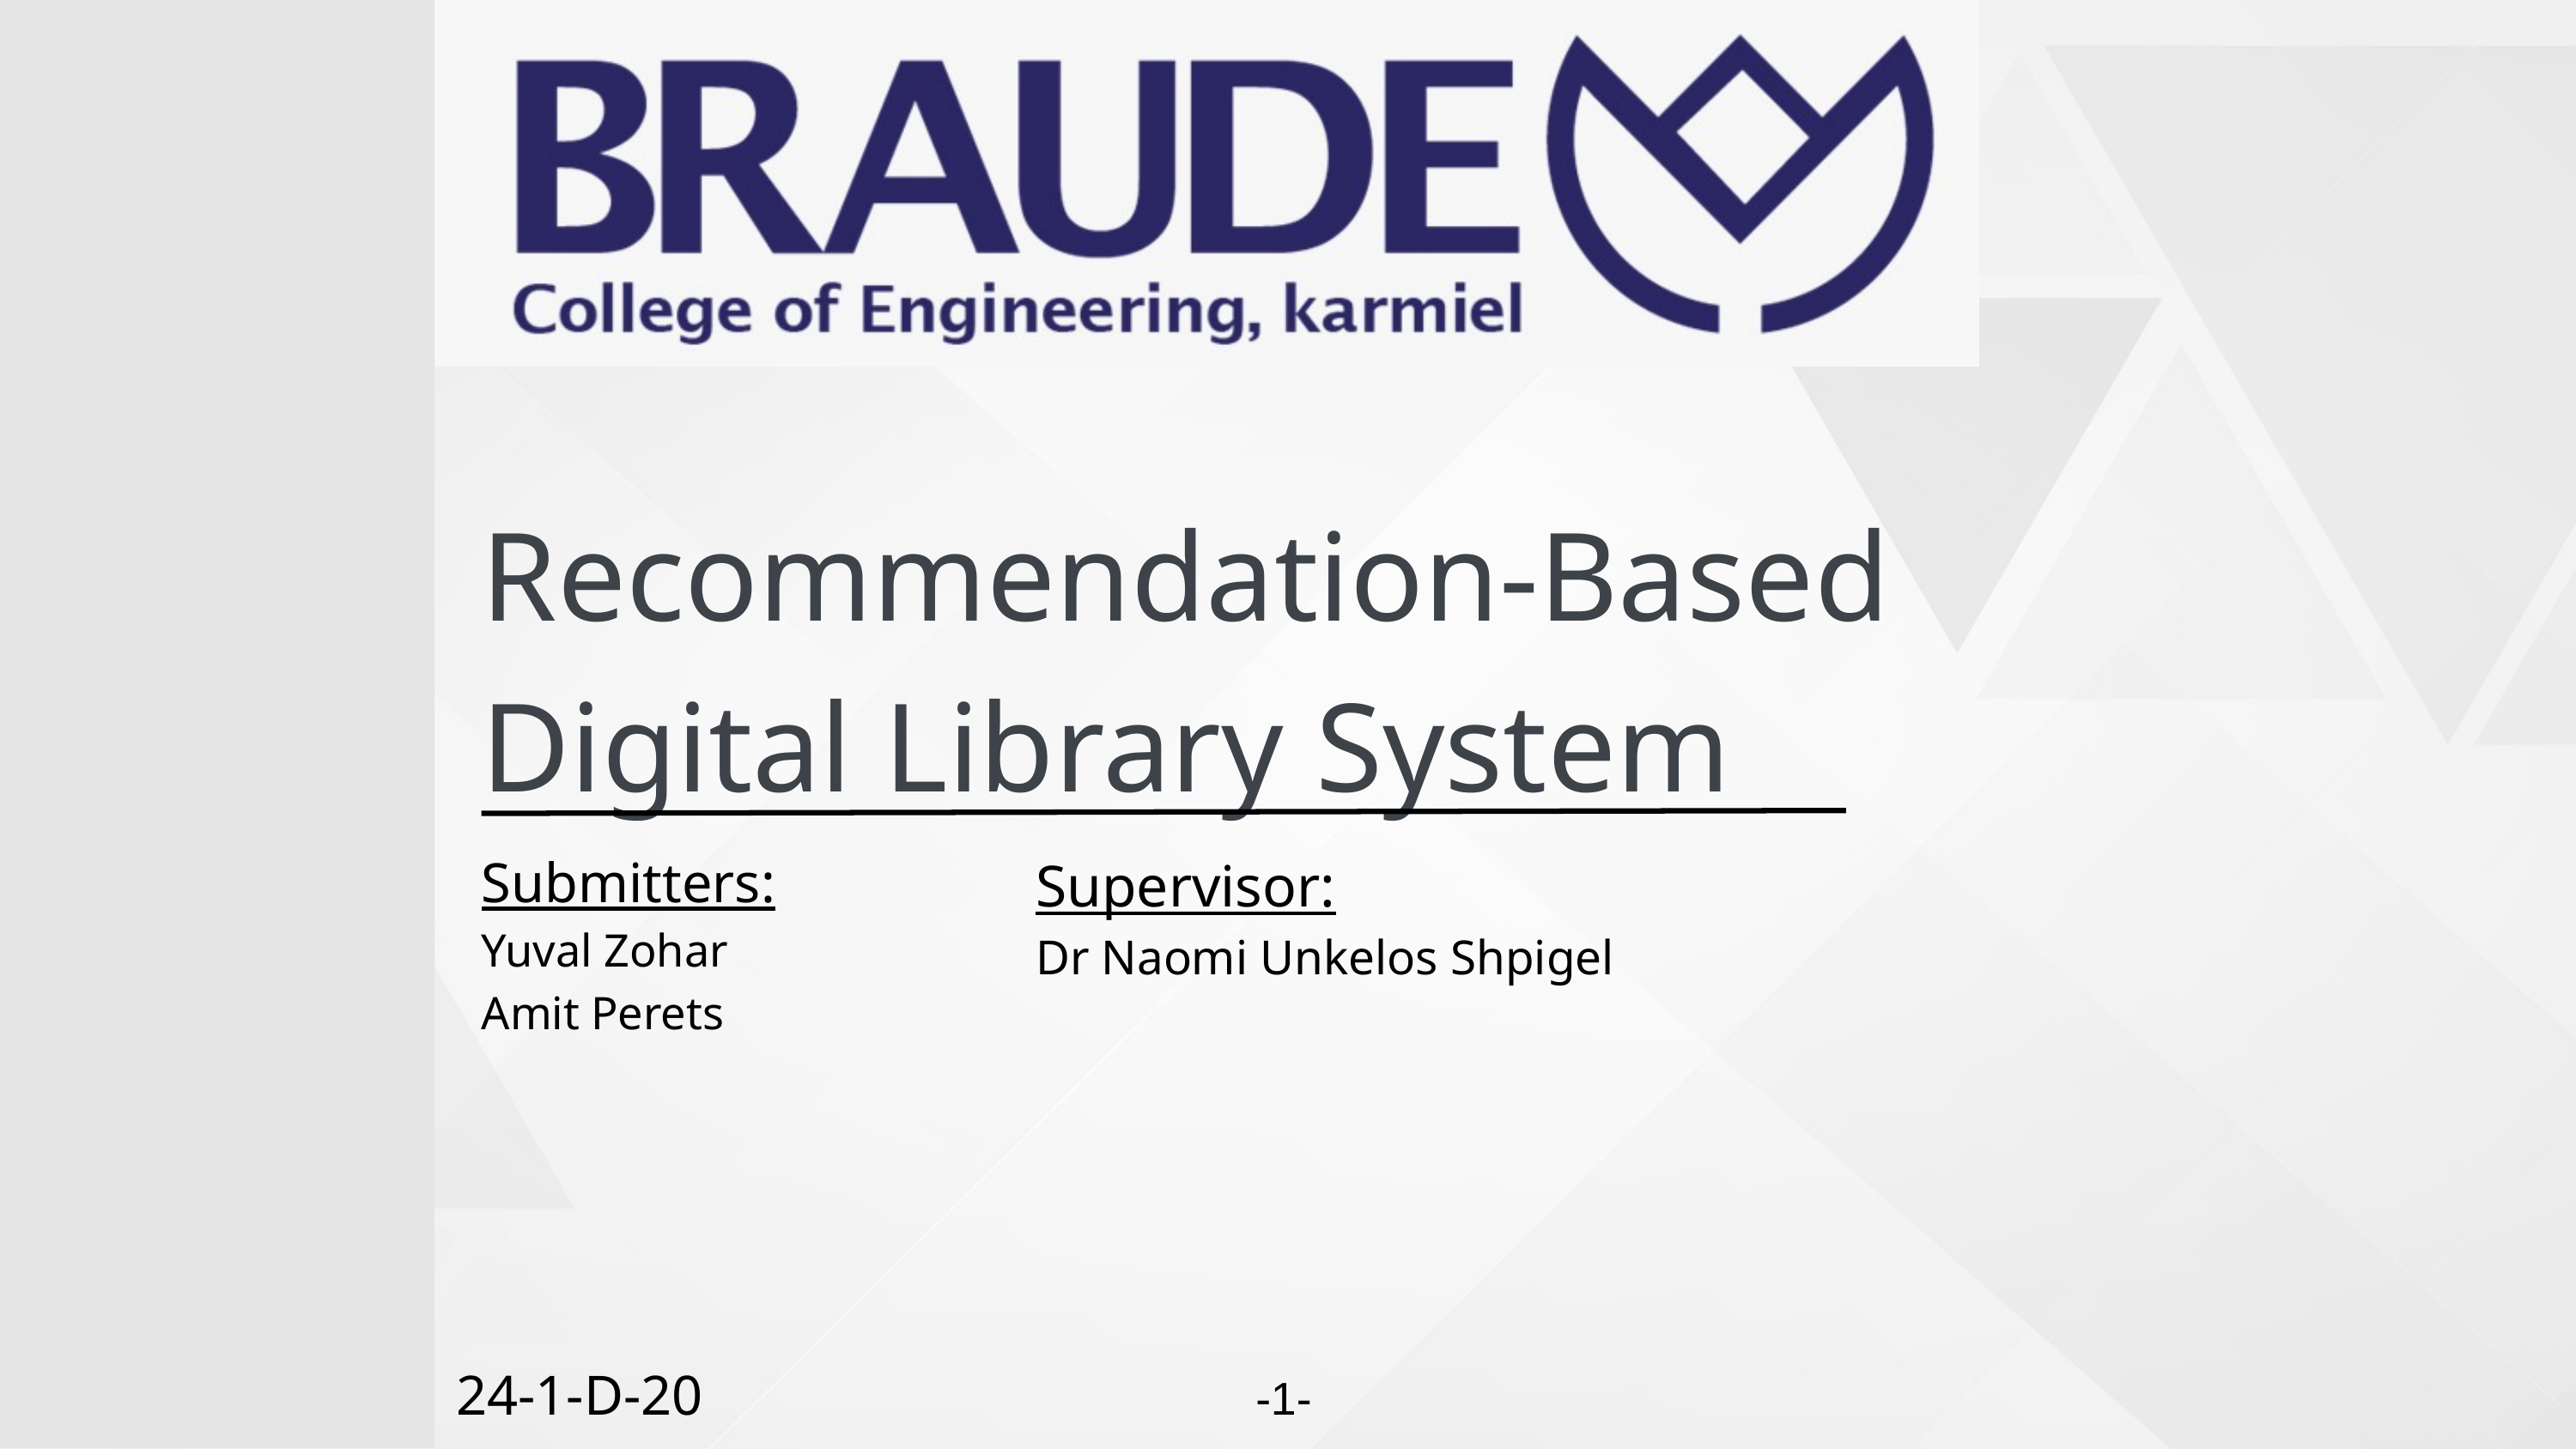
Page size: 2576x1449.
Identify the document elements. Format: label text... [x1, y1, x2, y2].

text_box [436, 0, 1979, 367]
text_box Submitters: Yuval Zohar Amit Perets [481, 837, 1447, 1040]
text_box 24-1-D-20 [456, 1349, 1421, 1426]
text_box [440, 0, 2576, 1449]
text_box -1- [1255, 1360, 1335, 1425]
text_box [0, 0, 435, 1449]
text_box Supervisor: Dr Naomi Unkelos Shpigel [1036, 839, 2047, 985]
text_box Recommendation-Based Digital Library System [481, 474, 2516, 817]
